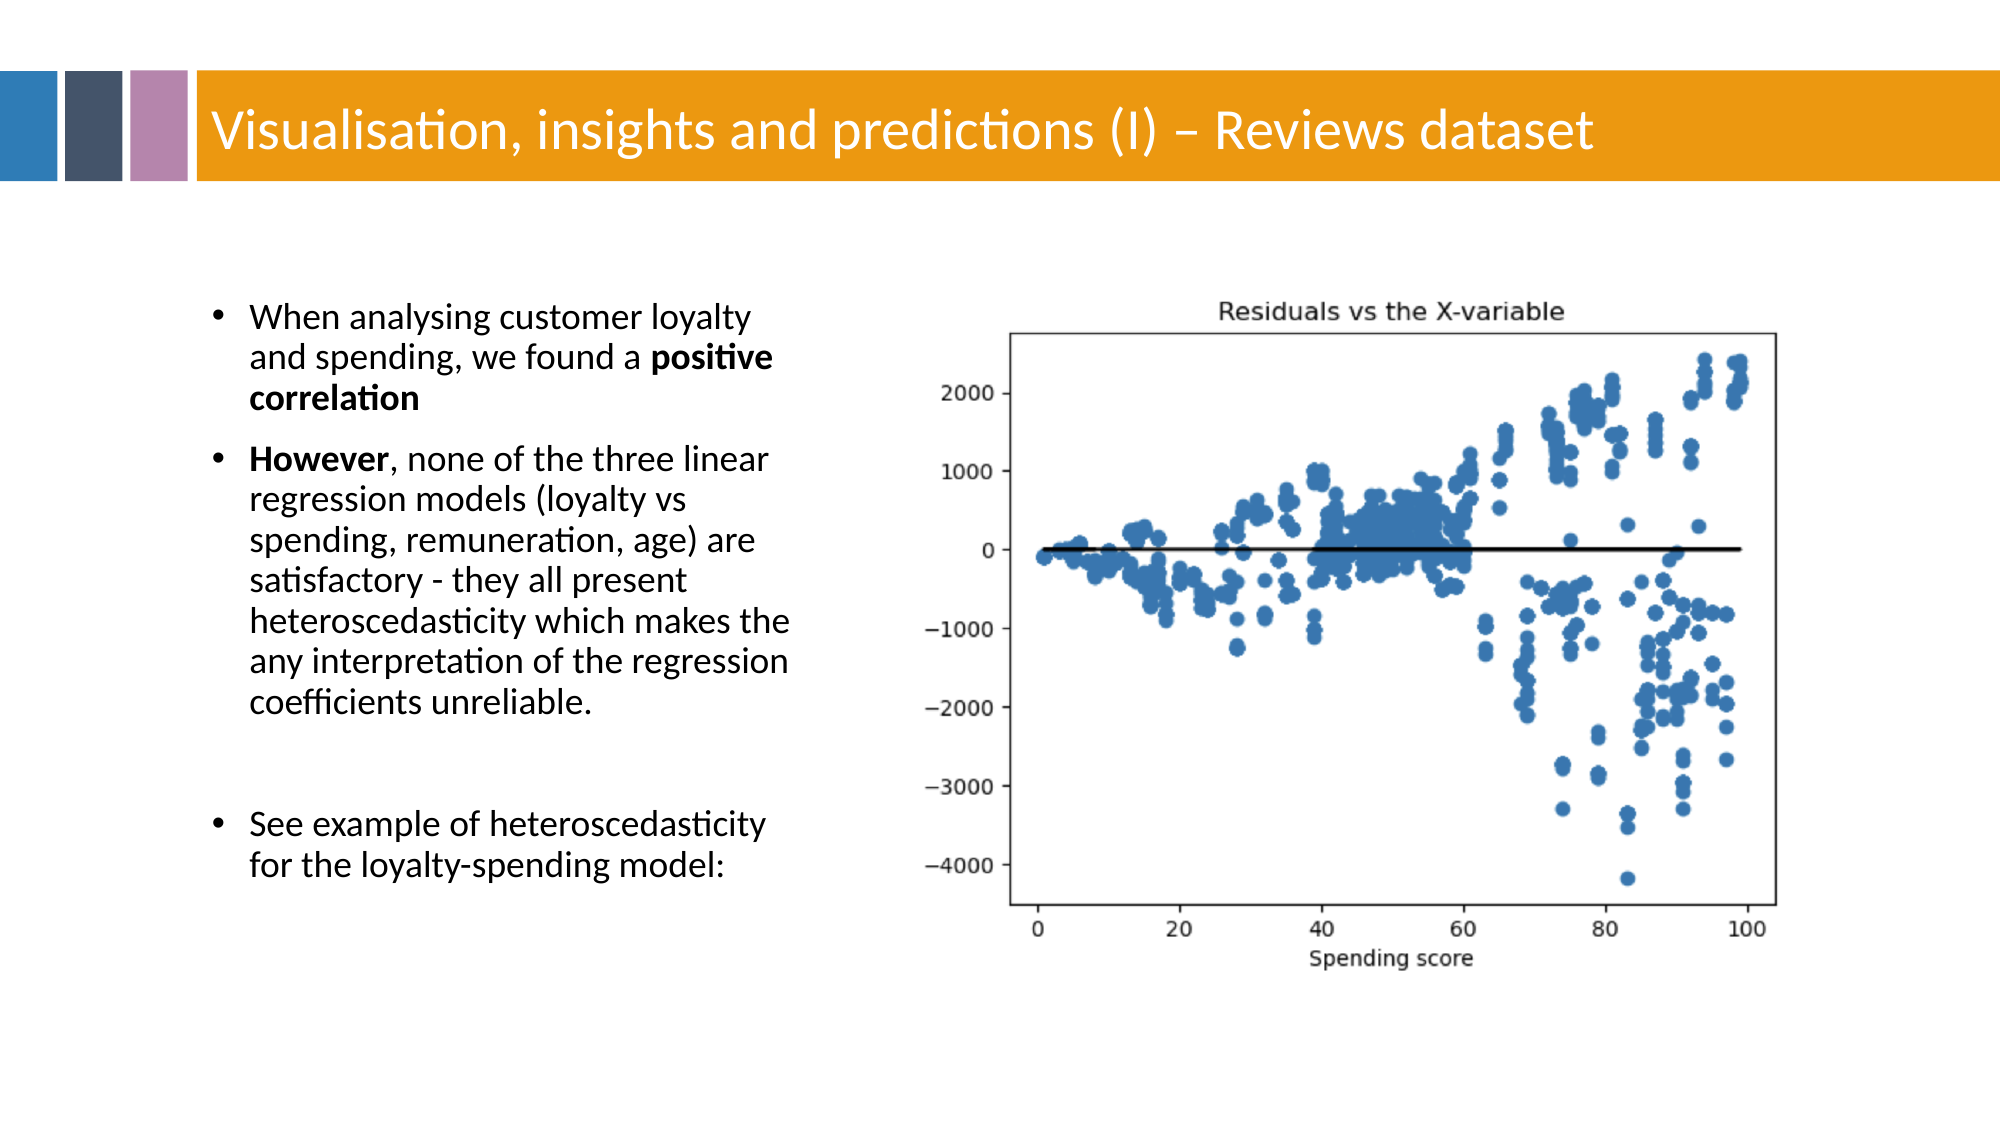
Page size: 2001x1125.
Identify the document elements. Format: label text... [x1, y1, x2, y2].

text_box Visualisation, insights and predictions (I) – Reviews dataset [196, 69, 2000, 182]
text_box [129, 69, 189, 182]
text_box [64, 70, 124, 182]
text_box [0, 70, 58, 182]
picture [915, 289, 1821, 984]
list When analysing customer loyalty and spending, we found a positive correlation However, none of the three linear regression models (loyalty vs spending, remuneration, age) are satisfactory - they all present heteroscedasticity which makes the any interpretation of the regression coefficients unreliable. See example of heteroscedasticity for the loyalty-spending model: [196, 289, 818, 1075]
